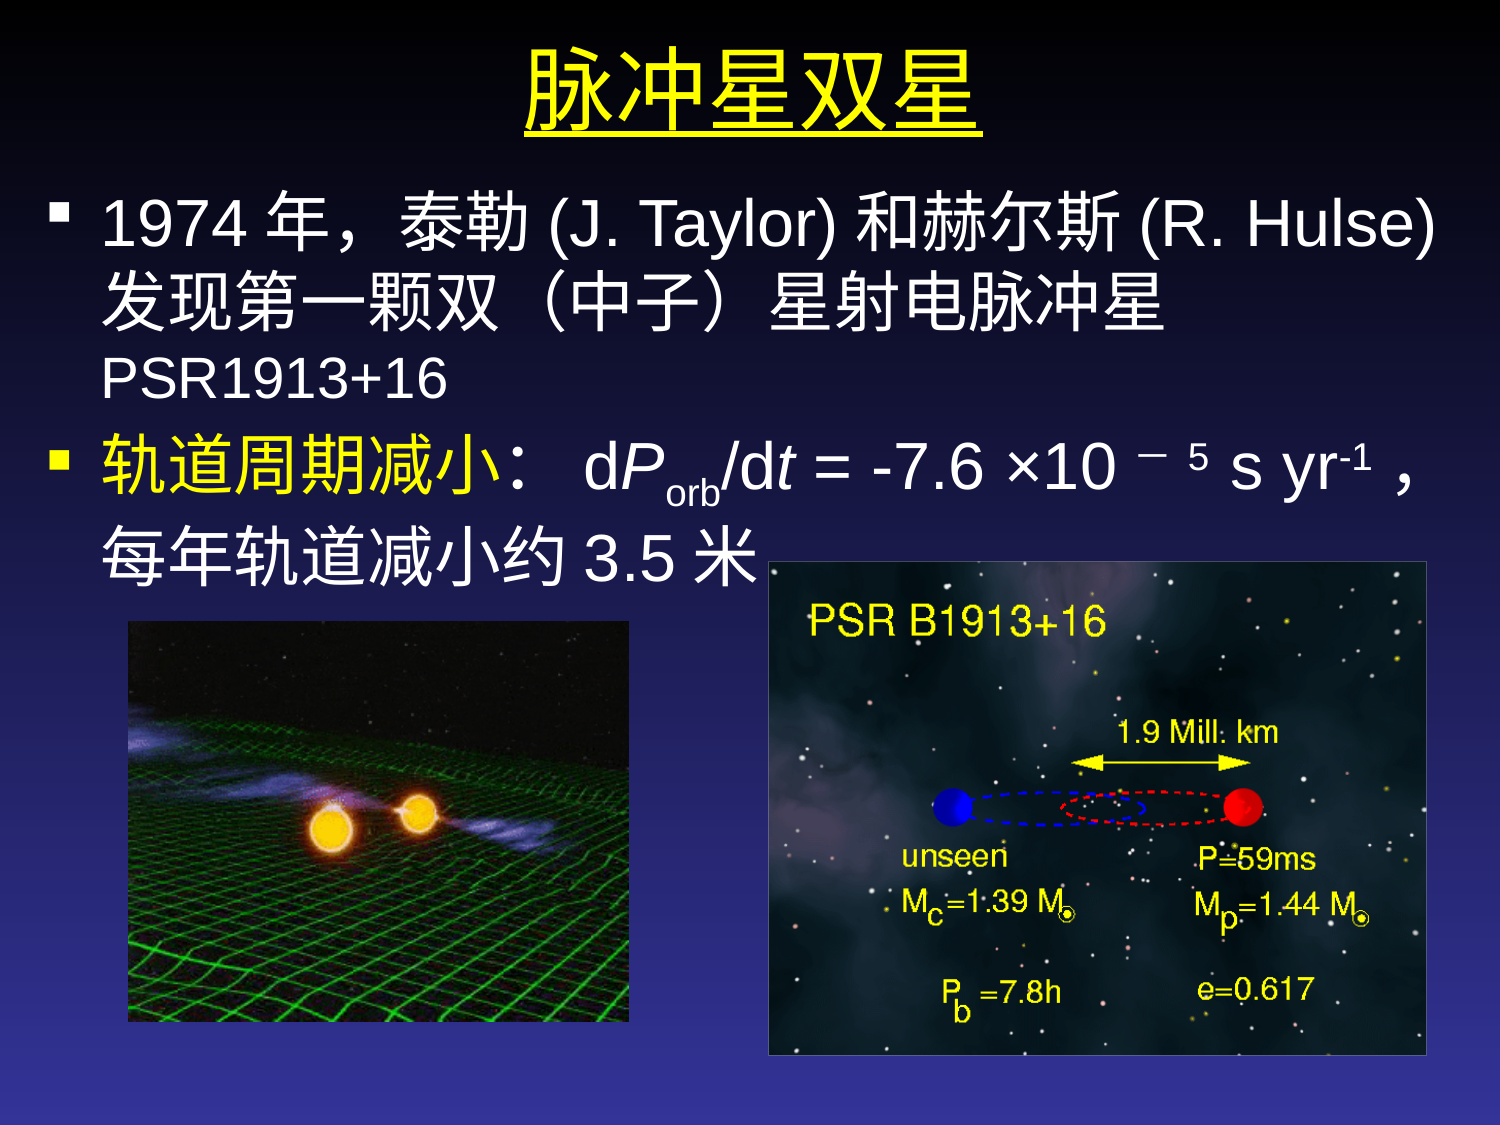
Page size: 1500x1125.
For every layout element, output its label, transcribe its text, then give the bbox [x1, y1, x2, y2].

picture [751, 550, 1440, 1071]
picture [128, 621, 629, 1022]
title 脉冲星双星 [53, 31, 1454, 144]
list 1974年，泰勒(J. Taylor)和赫尔斯(R. Hulse)发现第一颗双（中子）星射电脉冲星PSR1913+16 轨道周期减小：dPorb/dt = -7.6 ×10－5 s yr-1，每年轨道减小约3.5米 [29, 172, 1500, 551]
